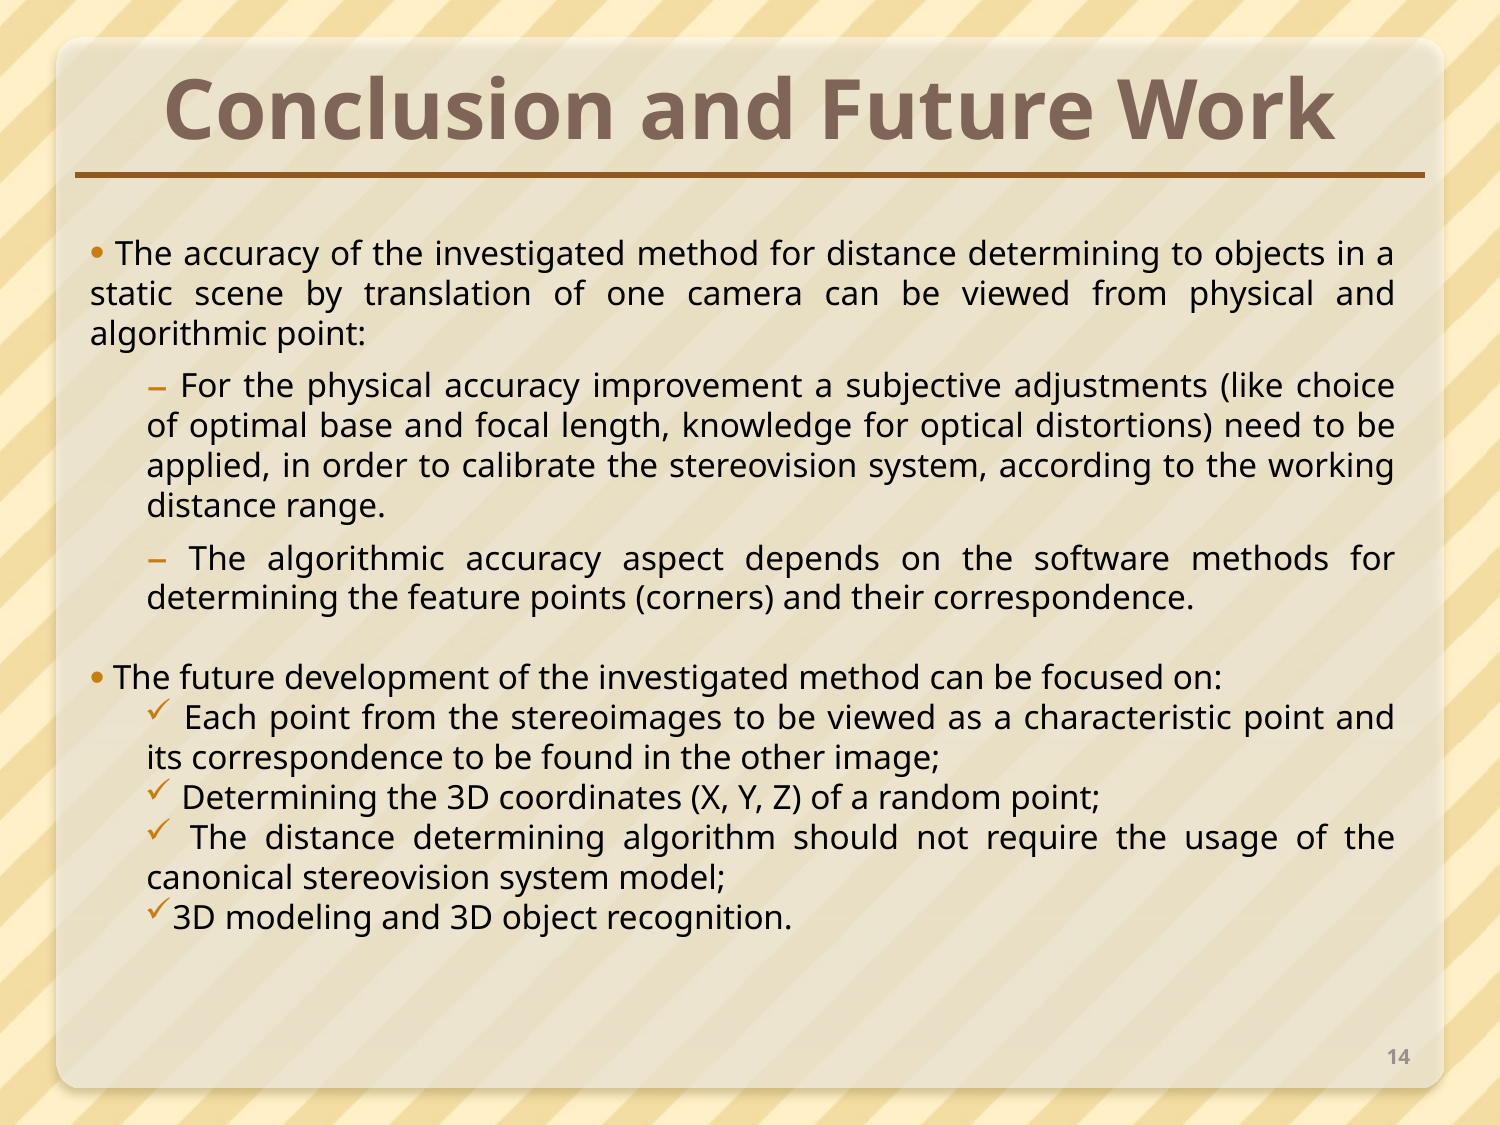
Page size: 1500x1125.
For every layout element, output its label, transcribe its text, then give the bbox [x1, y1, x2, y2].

text_box The accuracy of the investigated method for distance determining to objects in a static scene by translation of one camera can be viewed from physical and algorithmic point: For the physical accuracy improvement a subjective adjustments (like choice of optimal base and focal length, knowledge for optical distortions) need to be applied, in order to calibrate the stereovision system, according to the working distance range. The algorithmic accuracy aspect depends on the software methods for determining the feature points (corners) and their correspondence. The future development of the investigated method can be focused on: Each point from the stereoimages to be viewed as a characteristic point and its correspondence to be found in the other image; Determining the 3D coordinates (X, Y, Z) of a random point; The distance determining algorithm should not require the usage of the canonical stereovision system model; 3D modeling and 3D object recognition. [74, 224, 1413, 1029]
title Conclusion and Future Work [75, 50, 1425, 163]
slide_number 14 [1074, 1019, 1425, 1080]
